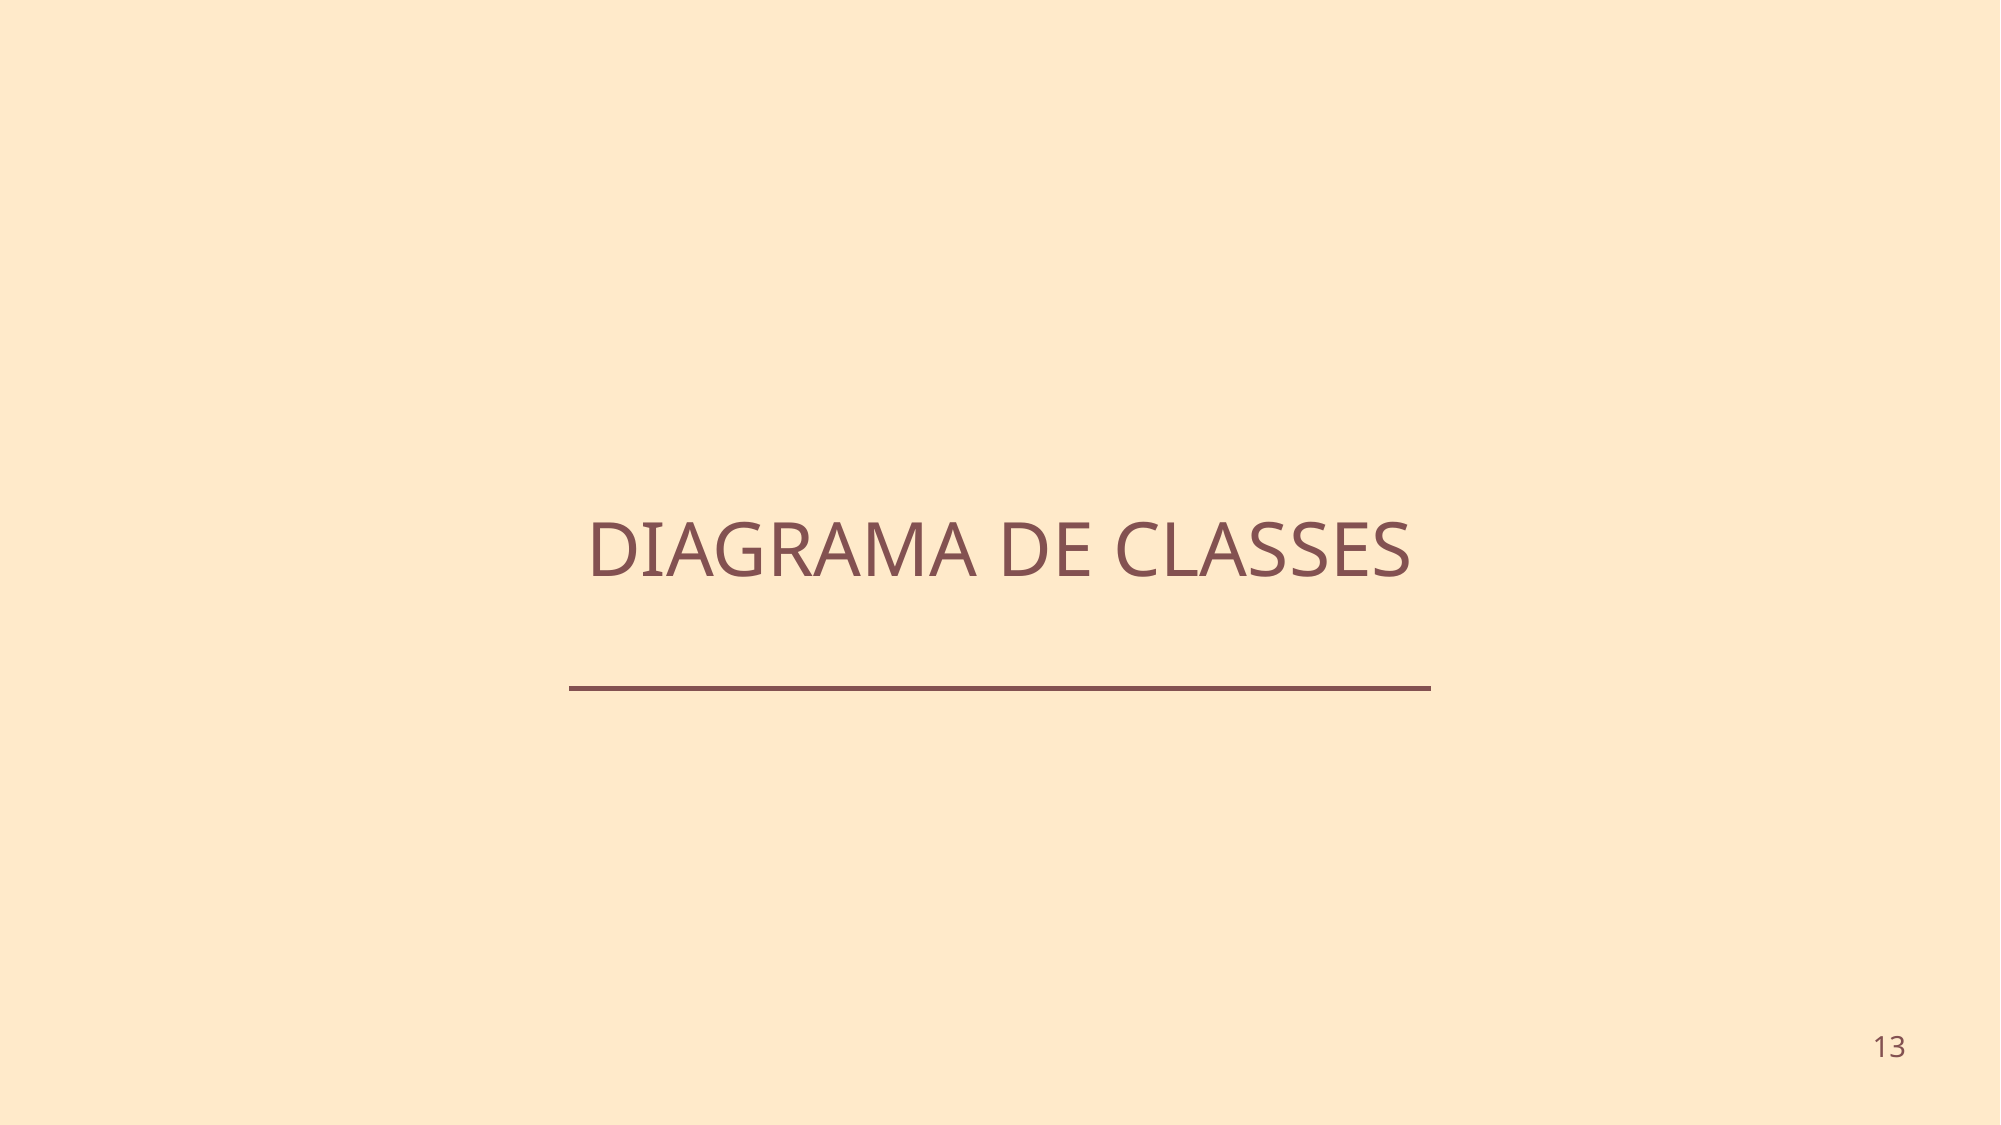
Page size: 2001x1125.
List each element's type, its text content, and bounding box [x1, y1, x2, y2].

text_box DIAGRAMA DE CLASSES [328, 494, 1672, 600]
text_box 13 [1843, 1020, 1935, 1071]
